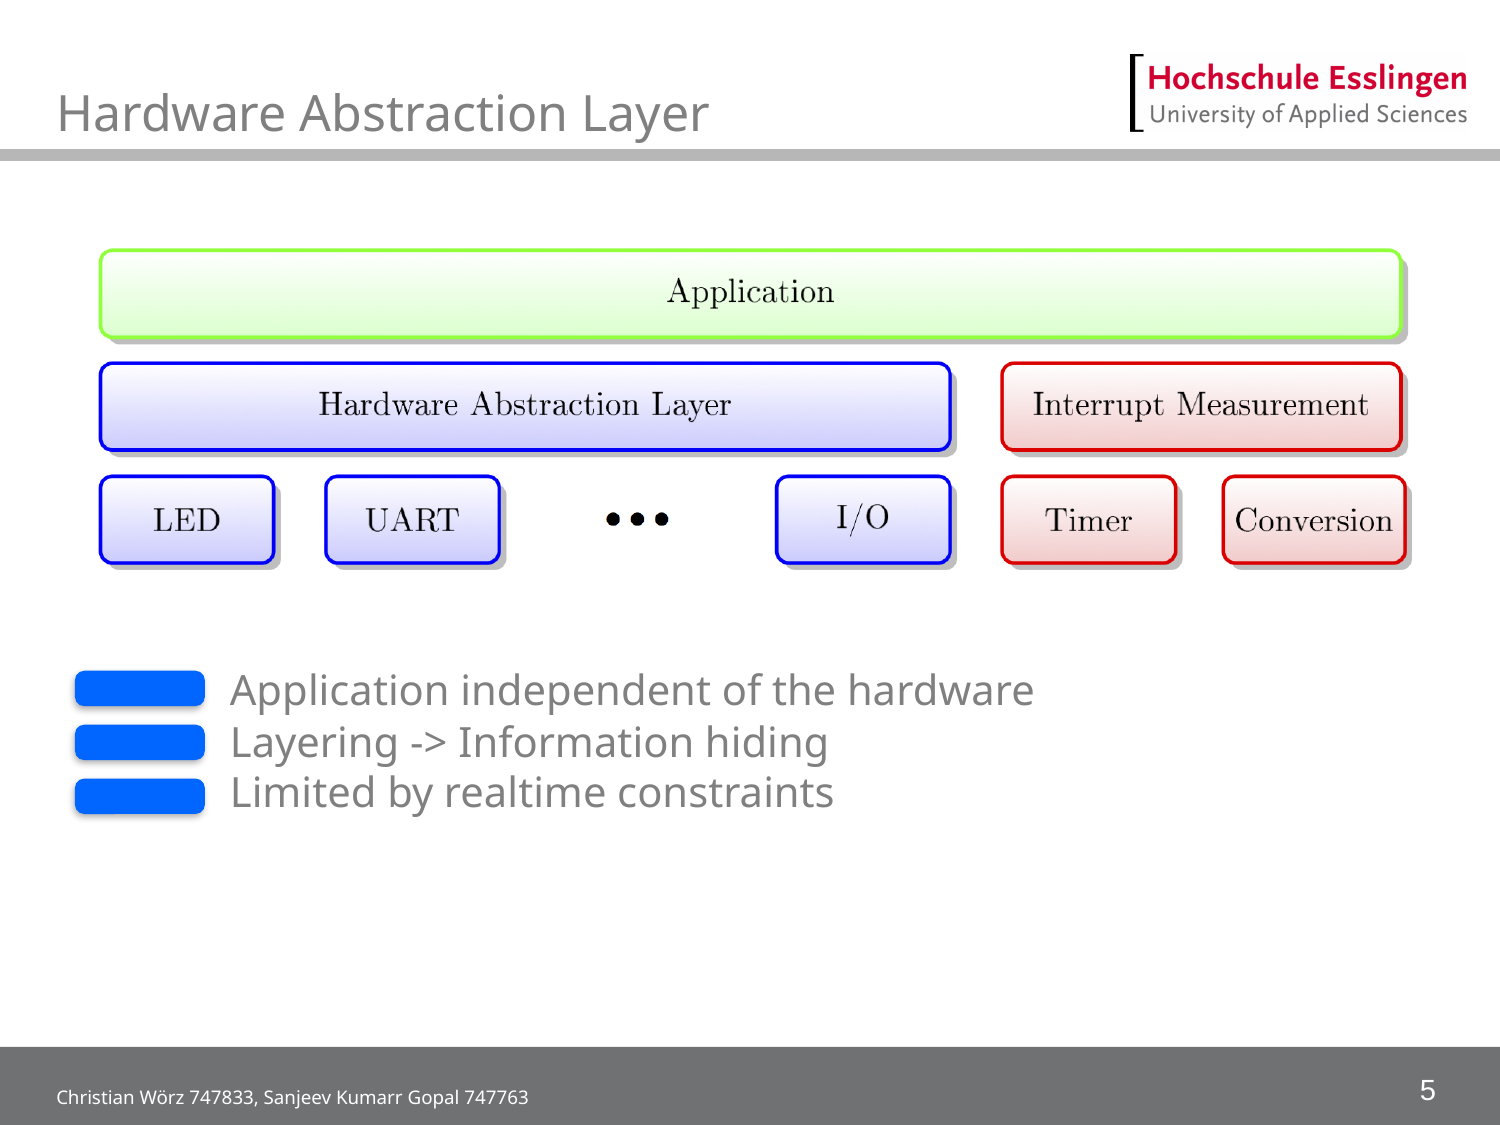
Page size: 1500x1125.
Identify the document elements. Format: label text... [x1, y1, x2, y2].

text_box [74, 778, 205, 815]
title Hardware Abstraction Layer [40, 6, 1105, 150]
picture [1130, 54, 1467, 132]
text_box [74, 724, 205, 761]
text_box Application independent of the hardware Layering -> Information hiding Limited by realtime constraints [65, 597, 1459, 883]
text_box [74, 670, 205, 707]
footer Christian Wörz 747833, Sanjeev Kumarr Gopal 747763 [41, 1056, 1376, 1114]
picture [76, 225, 1454, 606]
